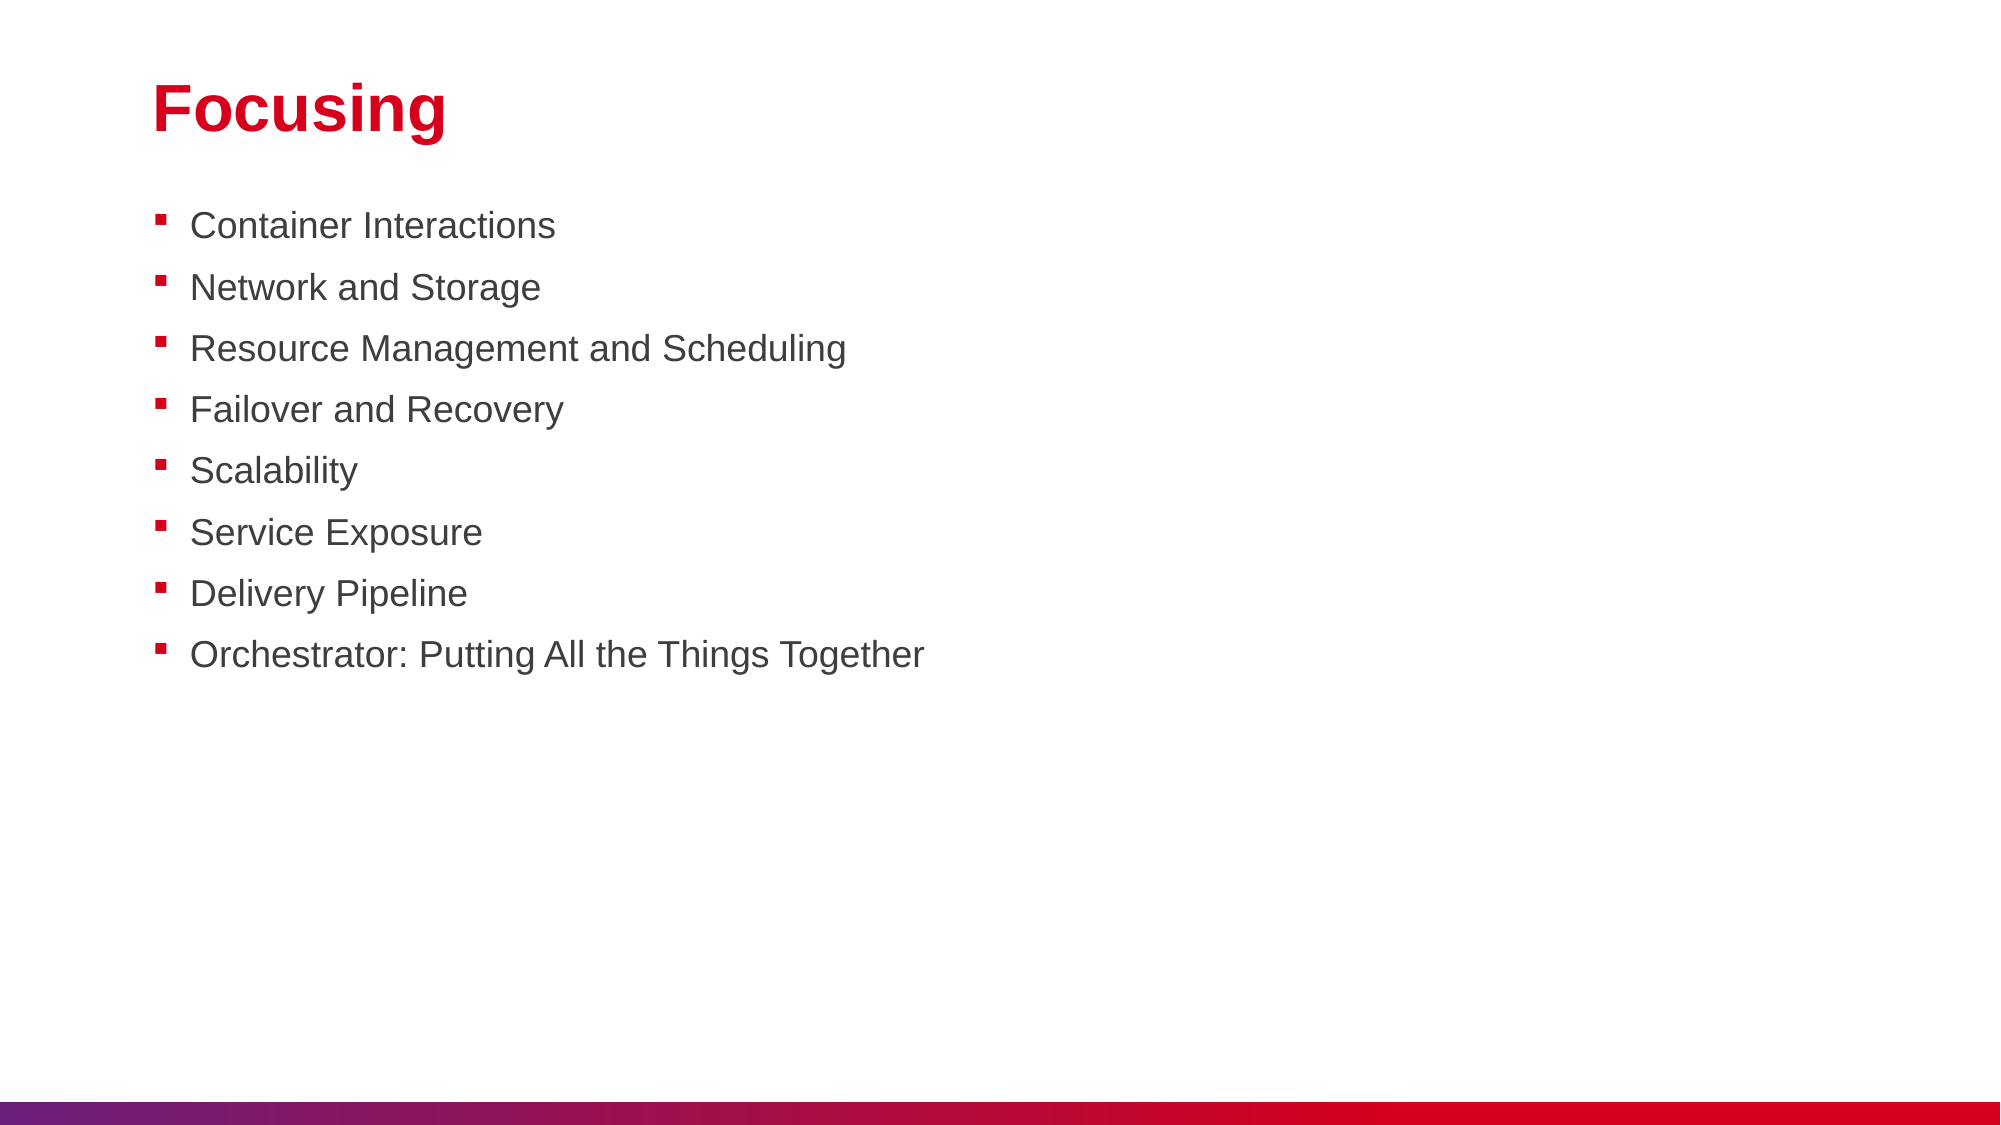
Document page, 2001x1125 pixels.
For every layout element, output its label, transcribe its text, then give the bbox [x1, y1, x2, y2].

list Container Interactions Network and Storage Resource Management and Scheduling Failover and Recovery Scalability Service Exposure Delivery Pipeline Orchestrator: Putting All the Things Together [137, 198, 1826, 959]
title Focusing [137, 66, 1826, 155]
